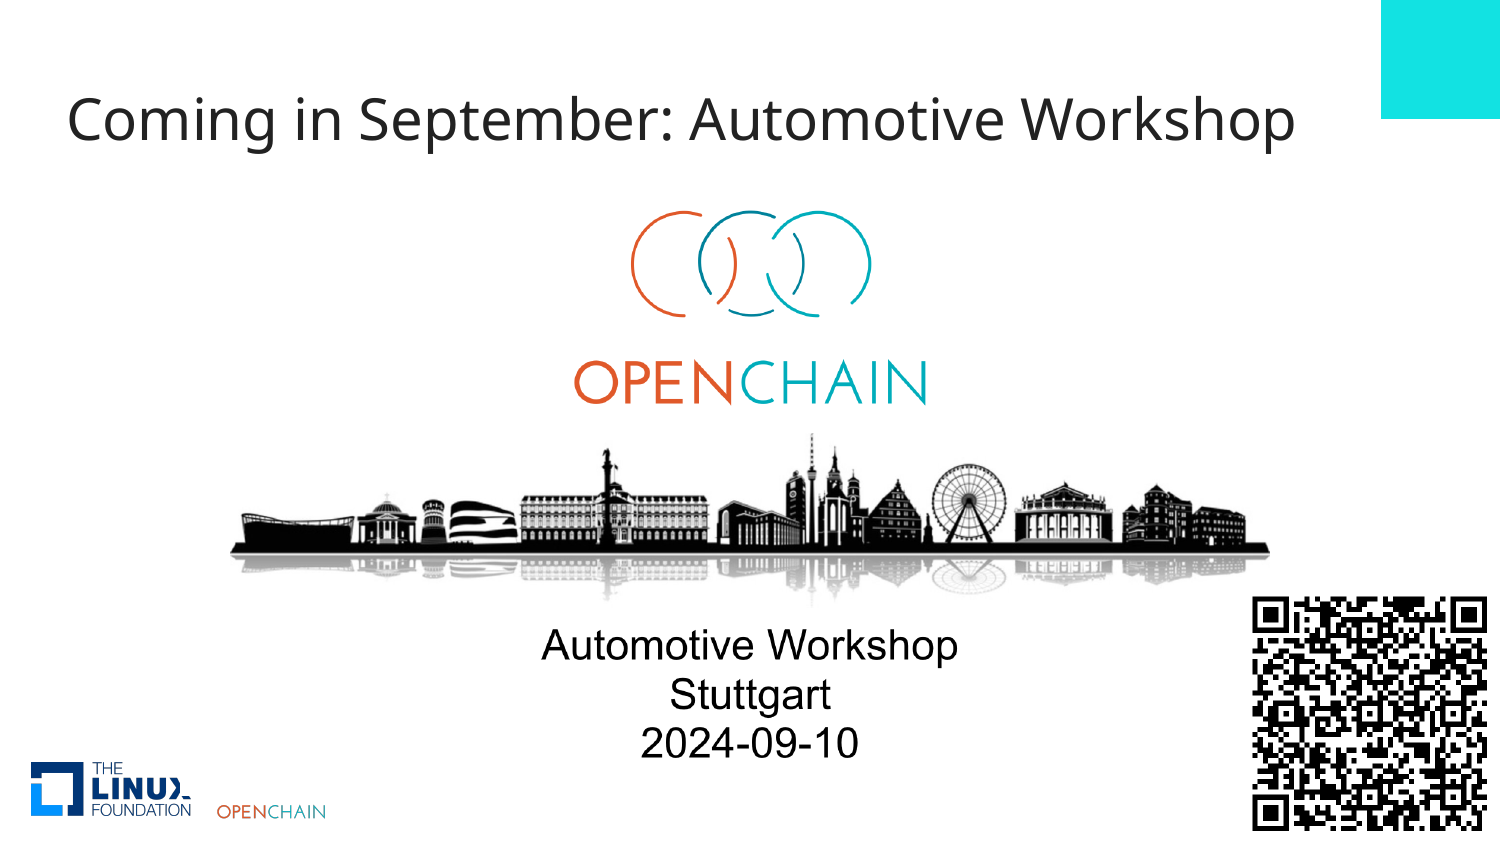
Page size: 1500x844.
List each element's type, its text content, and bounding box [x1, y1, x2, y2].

picture [31, 199, 1500, 844]
title Coming in September: Automotive Workshop [51, 67, 1449, 167]
